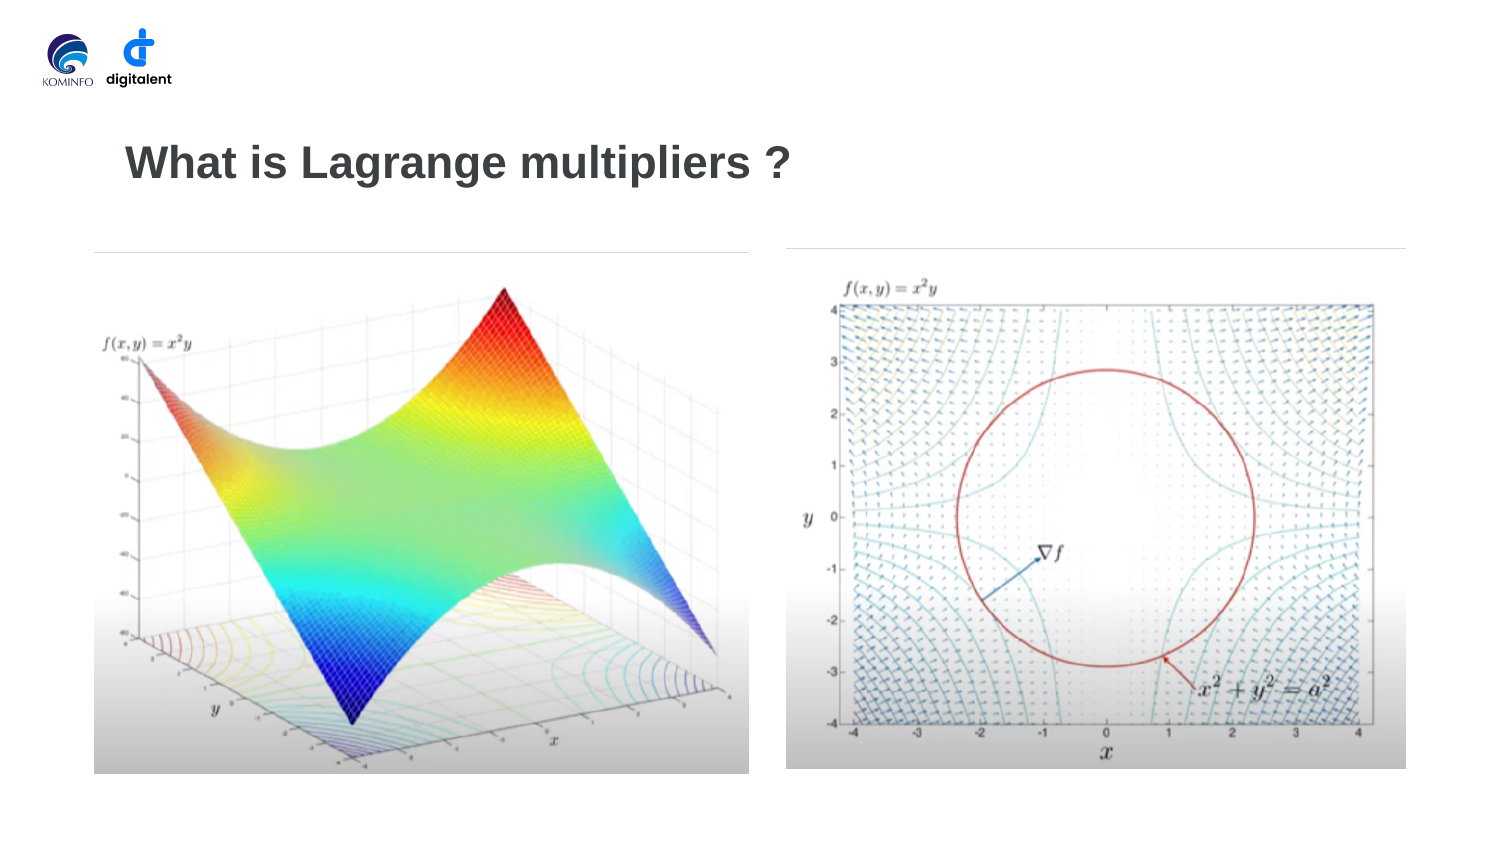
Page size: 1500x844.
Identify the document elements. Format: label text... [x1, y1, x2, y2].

picture [786, 248, 1406, 770]
picture [43, 0, 218, 140]
picture [94, 252, 750, 774]
title What is Lagrange multipliers ? [125, 132, 959, 191]
